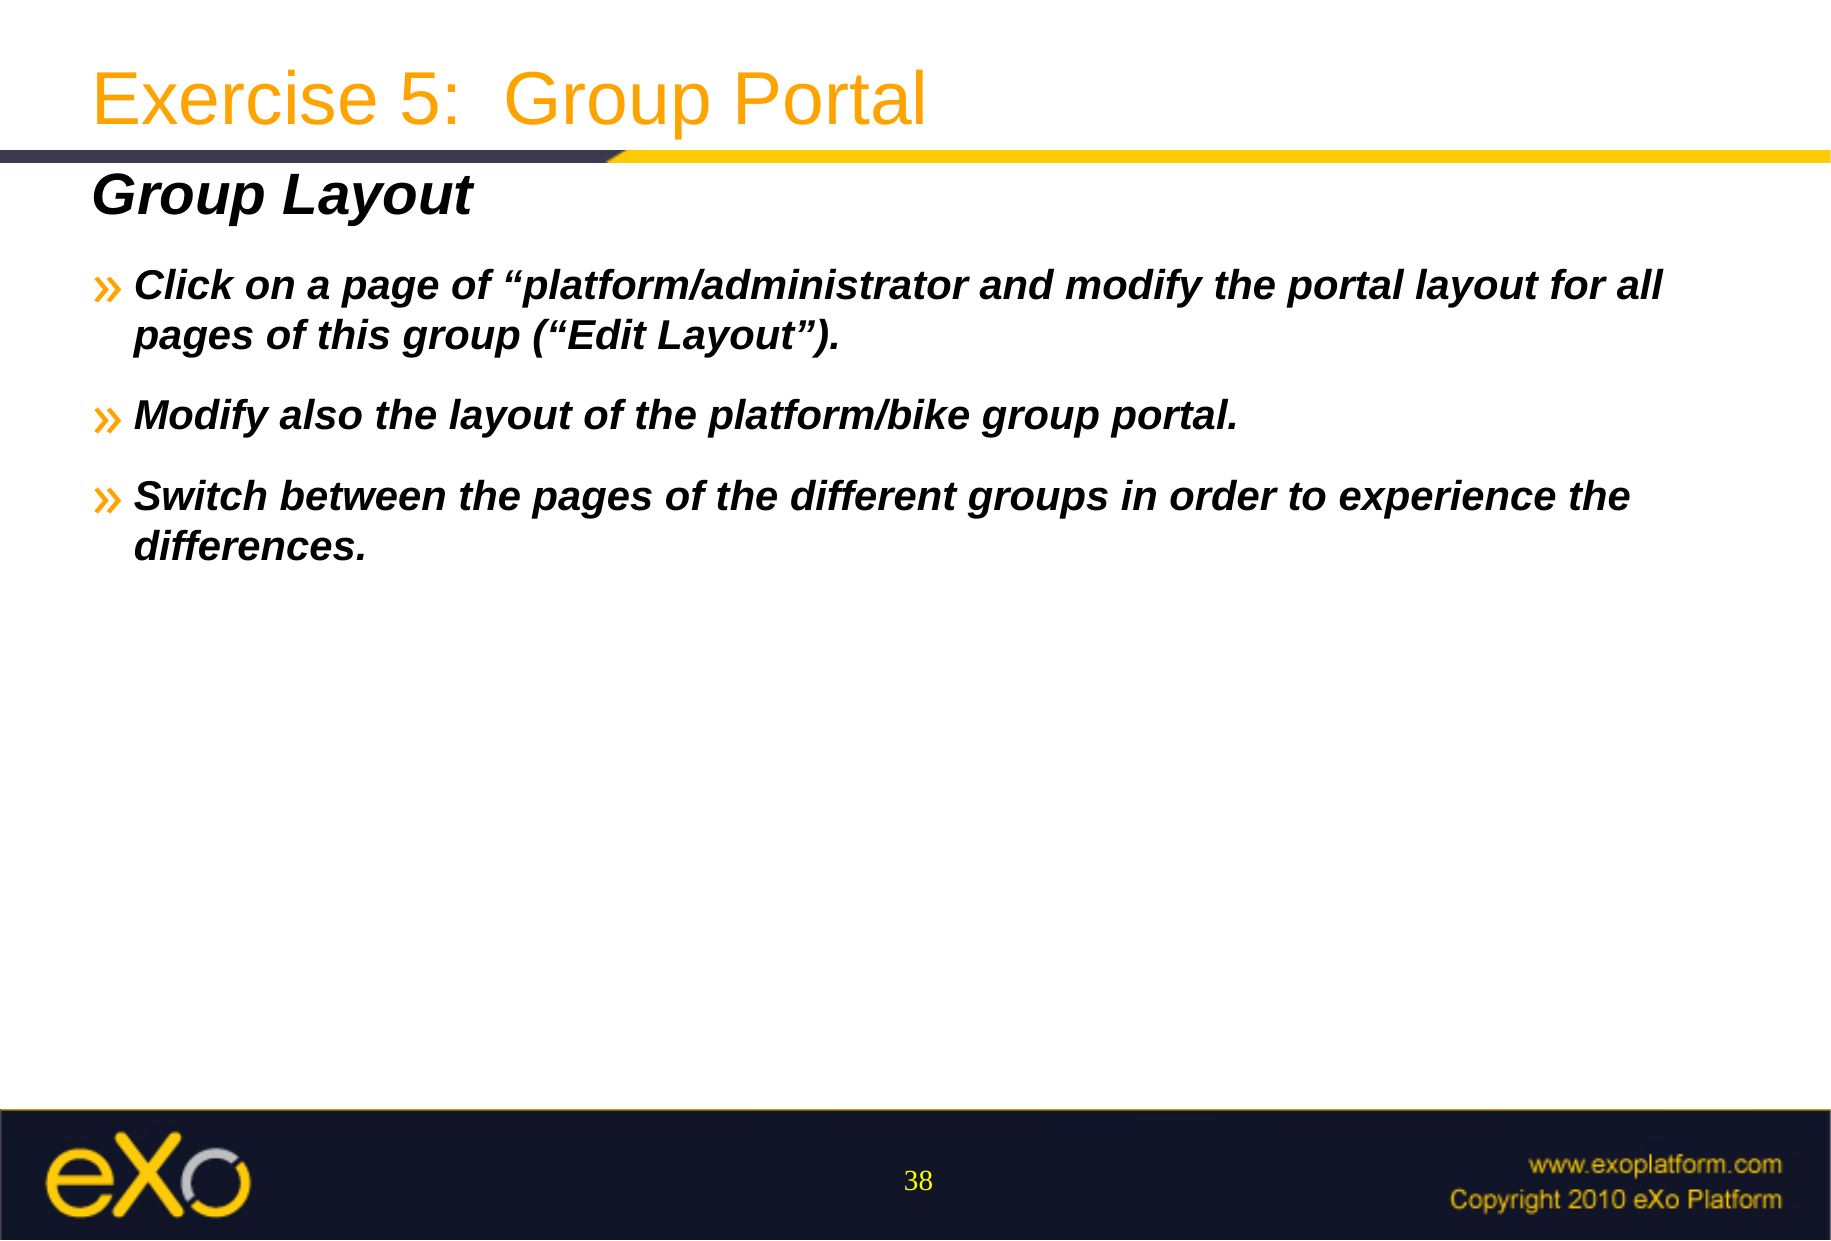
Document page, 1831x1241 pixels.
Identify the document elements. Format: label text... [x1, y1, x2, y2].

picture [0, 1109, 1831, 1240]
picture [0, 150, 1831, 163]
text_box Exercise 5: Group Portal [91, 49, 1739, 151]
text_box Group Layout Click on a page of “platform/administrator and modify the portal layout for all pages of this group (“Edit Layout”). Modify also the layout of the platform/bike group portal. Switch between the pages of the different groups in order to experience the differences. [91, 162, 1739, 1001]
